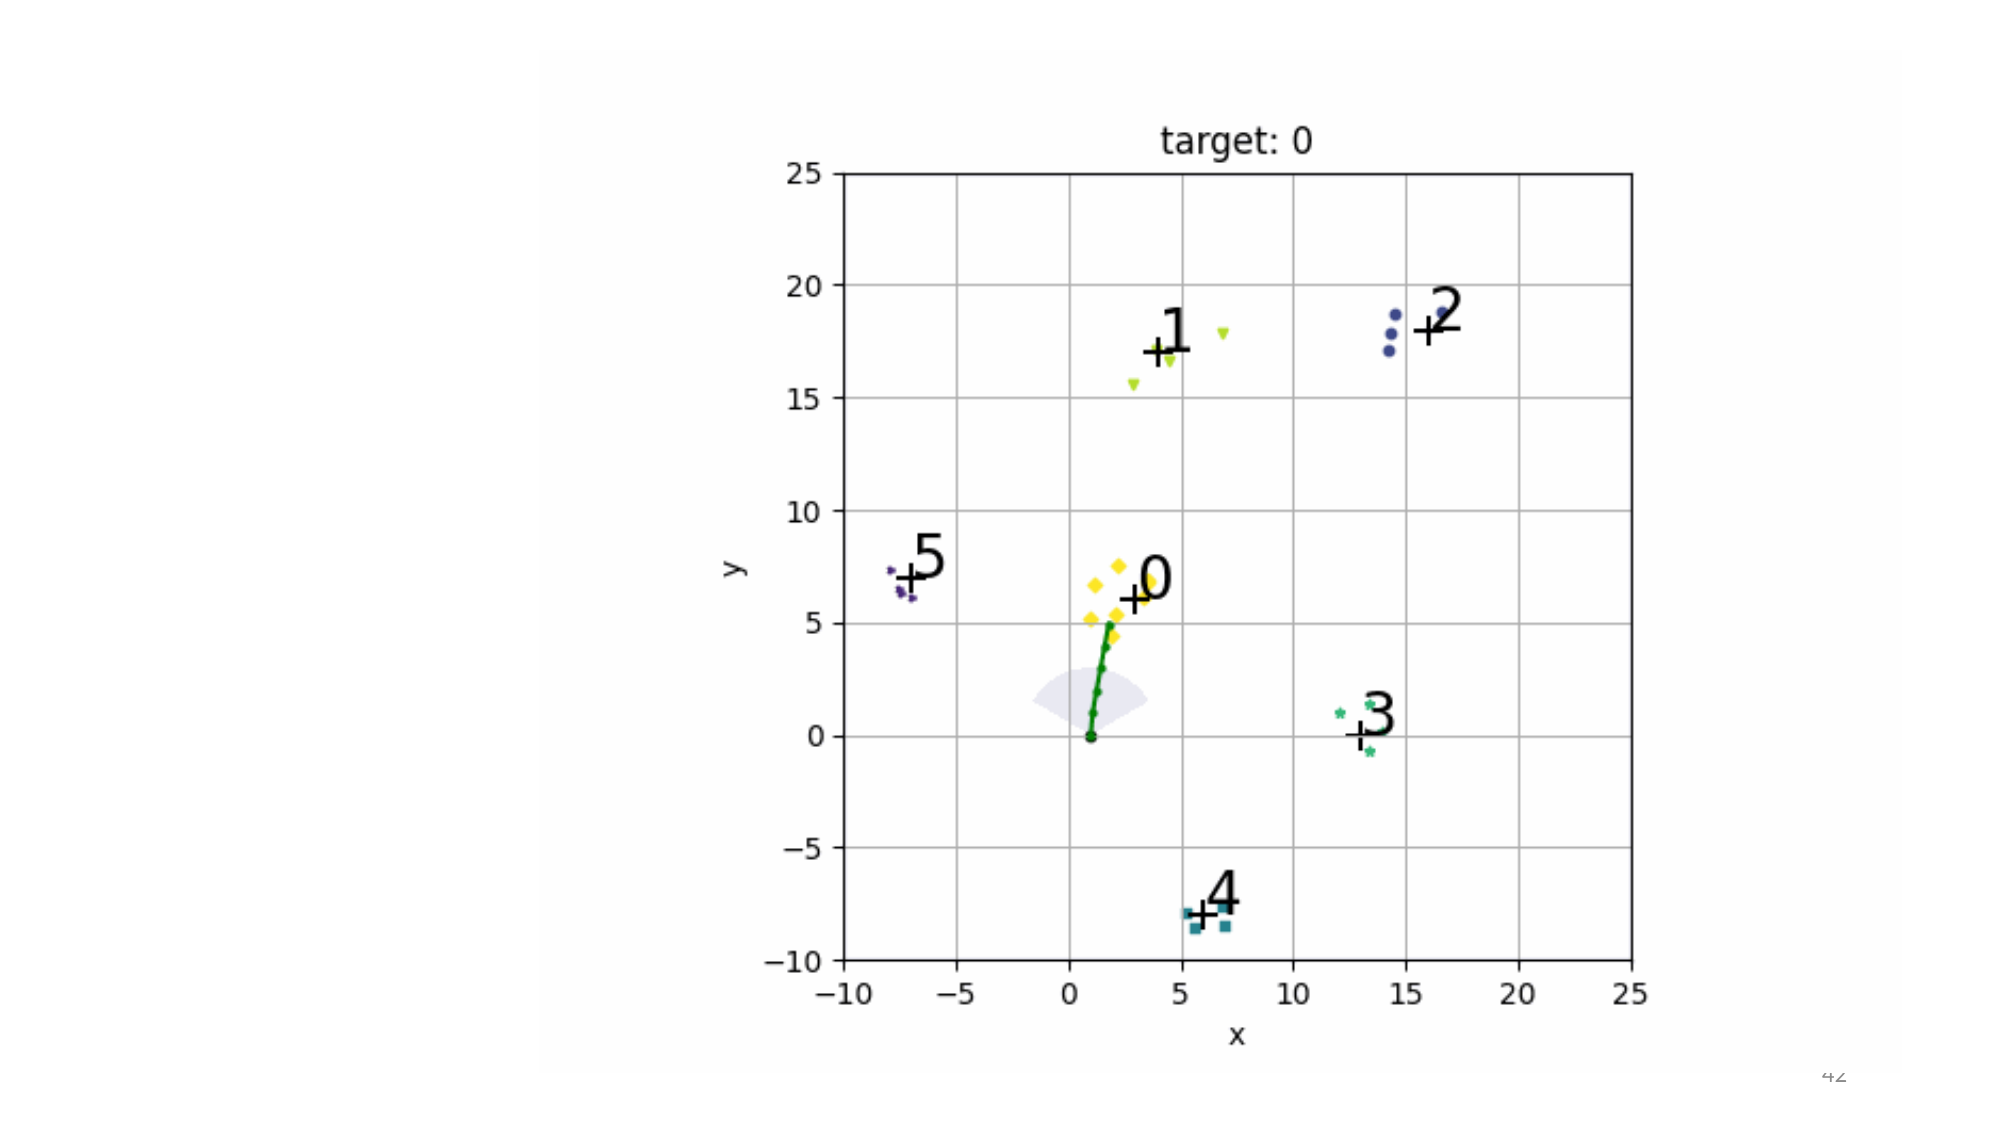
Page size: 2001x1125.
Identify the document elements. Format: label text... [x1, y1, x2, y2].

slide_number 42 [1412, 1073, 1863, 1103]
picture [539, 50, 1902, 1073]
